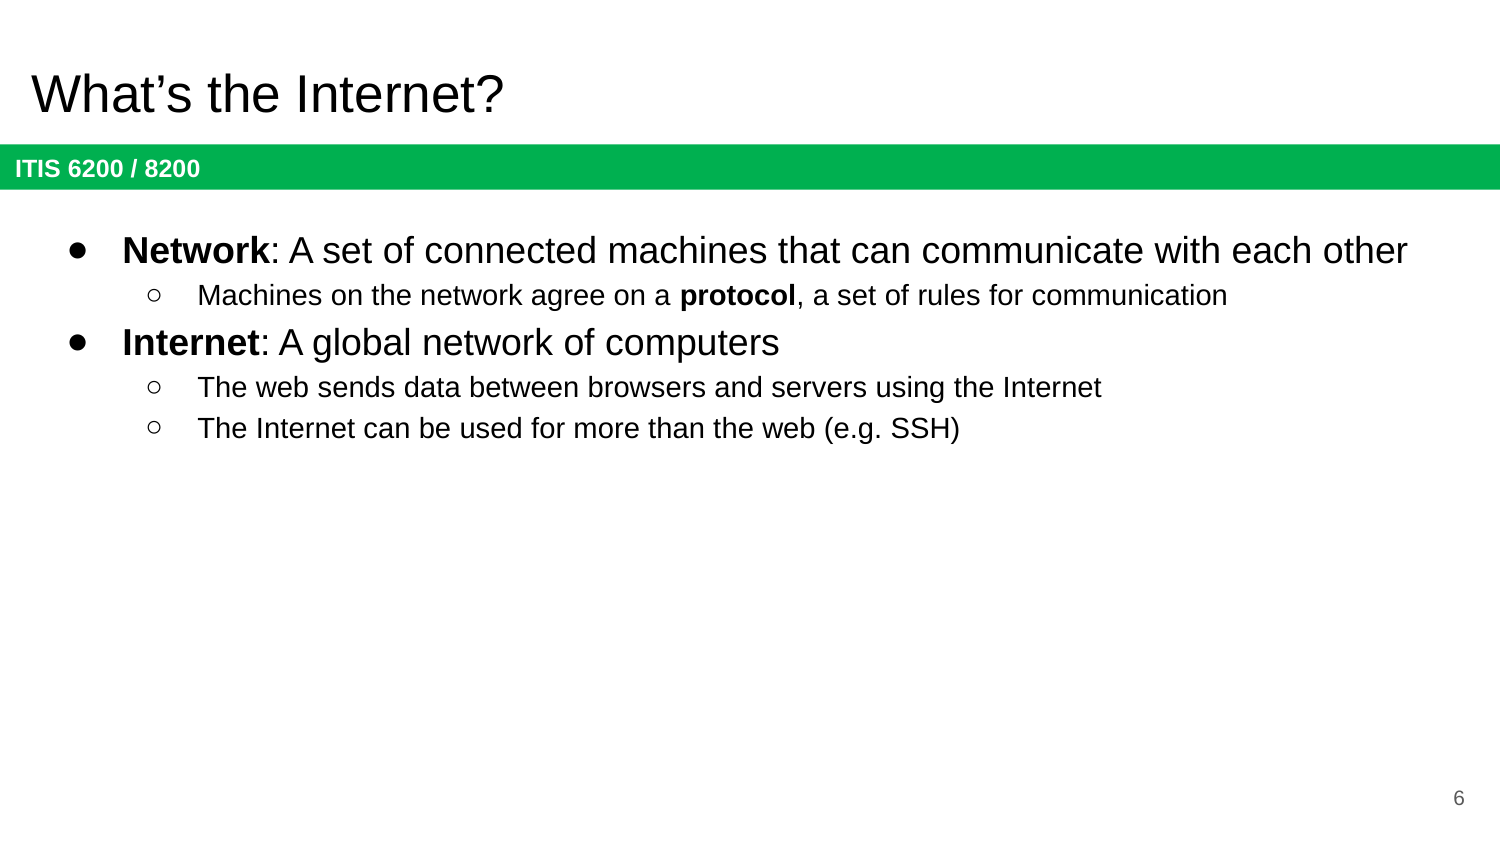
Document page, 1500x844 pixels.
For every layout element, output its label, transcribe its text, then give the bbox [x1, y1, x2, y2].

slide_number 6 [1389, 764, 1480, 830]
list Network: A set of connected machines that can communicate with each other Machines on the network agree on a protocol, a set of rules for communication Internet: A global network of computers The web sends data between browsers and servers using the Internet The Internet can be used for more than the web (e.g. SSH) [32, 204, 1431, 823]
title What’s the Internet? [16, 44, 1415, 139]
